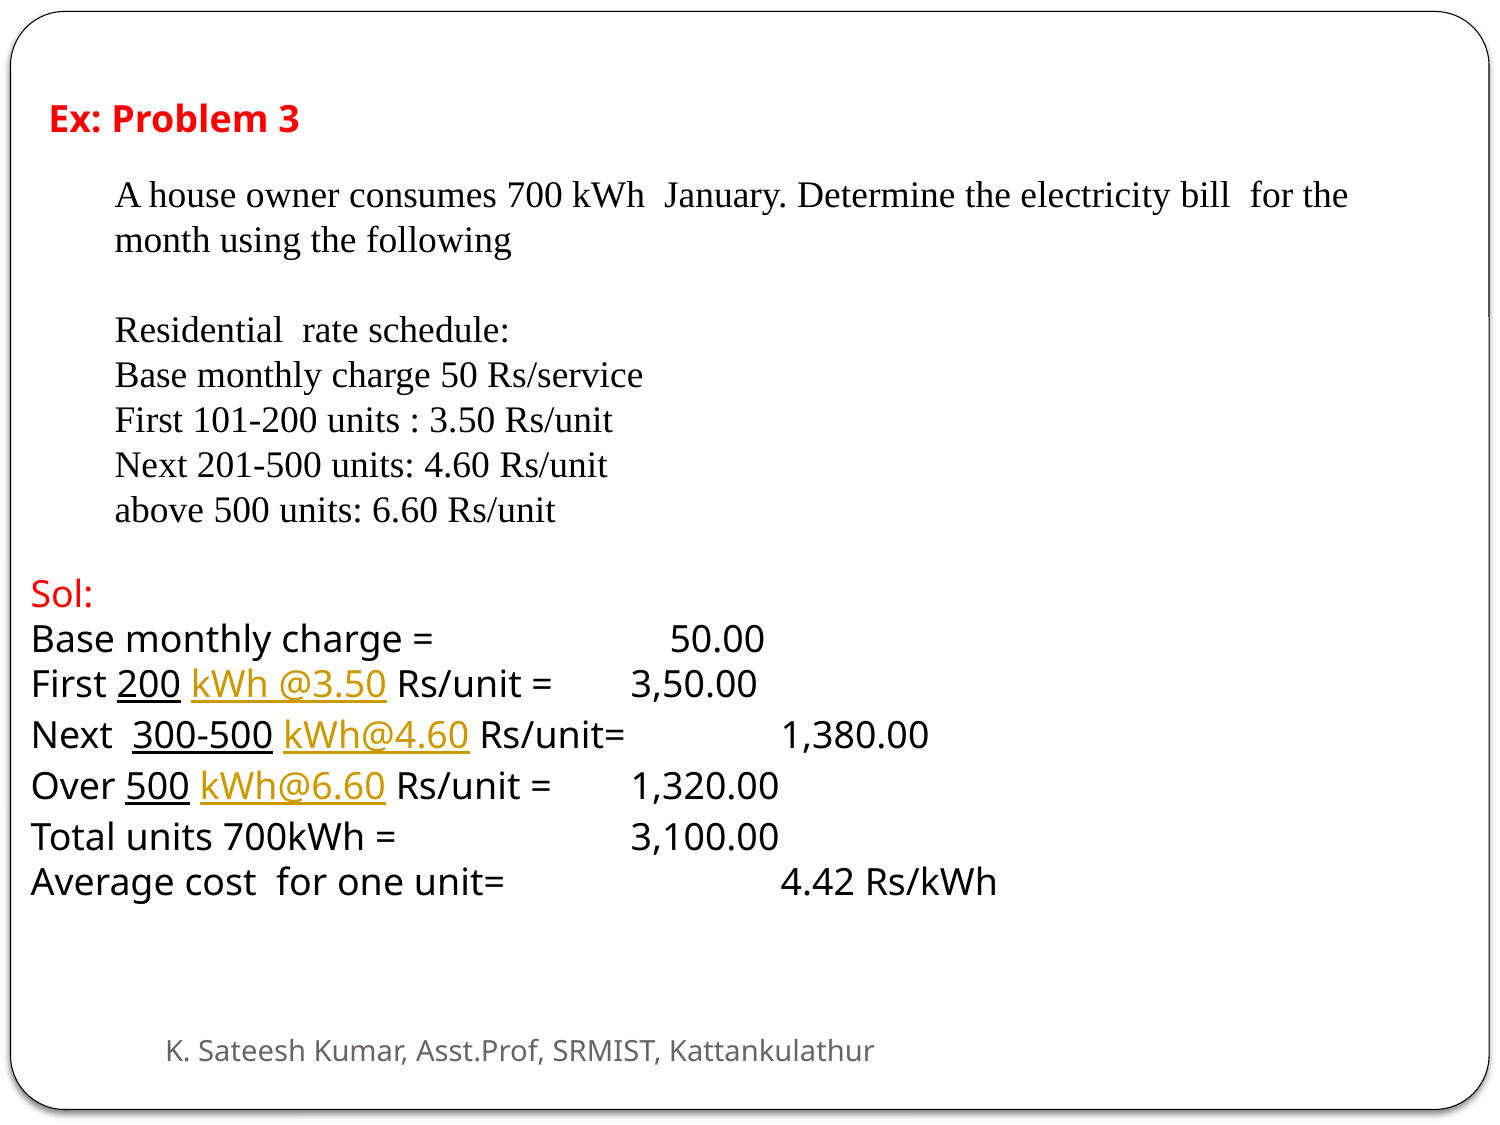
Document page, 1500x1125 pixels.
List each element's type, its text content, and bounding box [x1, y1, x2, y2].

text_box Ex: Problem 3 [33, 87, 315, 148]
footer K. Sateesh Kumar, Asst.Prof, SRMIST, Kattankulathur [150, 1012, 1125, 1088]
text_box Sol: Base monthly charge = 50.00 First 200 kWh @3.50 Rs/unit = 3,50.00 Next 300-500 kWh@4.60 Rs/unit= 1,380.00 Over 500 kWh@6.60 Rs/unit = 1,320.00 Total units 700kWh = 3,100.00 Average cost for one unit= 4.42 Rs/kWh [15, 562, 1014, 911]
text_box A house owner consumes 700 kWh January. Determine the electricity bill for the month using the following Residential rate schedule: Base monthly charge 50 Rs/service First 101-200 units : 3.50 Rs/unit Next 201-500 units: 4.60 Rs/unit above 500 units: 6.60 Rs/unit [99, 162, 1438, 538]
